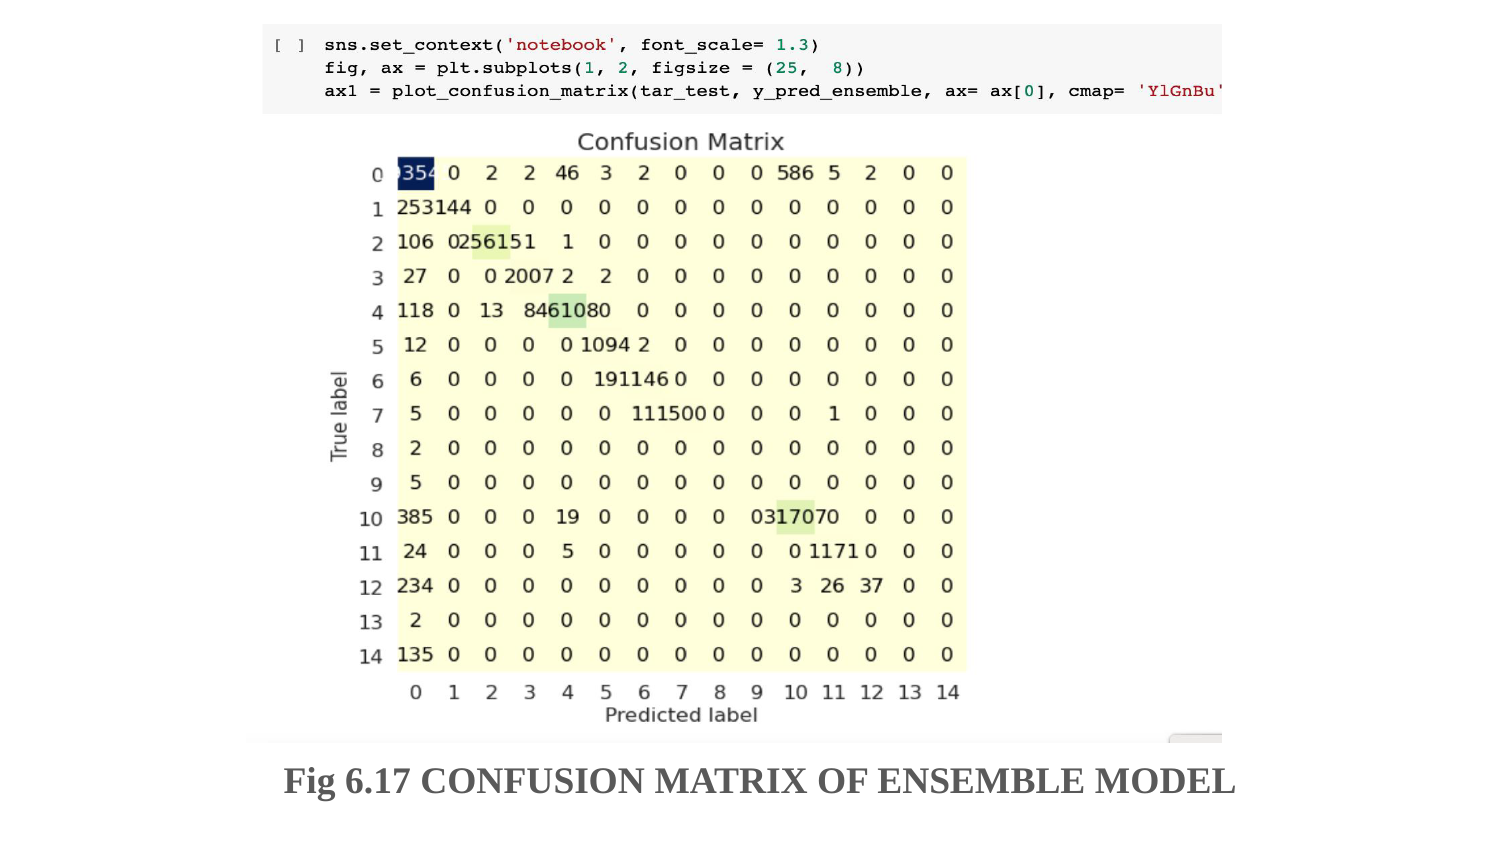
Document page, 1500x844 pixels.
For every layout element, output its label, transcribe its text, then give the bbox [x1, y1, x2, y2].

picture [246, 24, 1222, 744]
list Fig 6.17 CONFUSION MATRIX OF ENSEMBLE MODEL [268, 728, 1253, 829]
